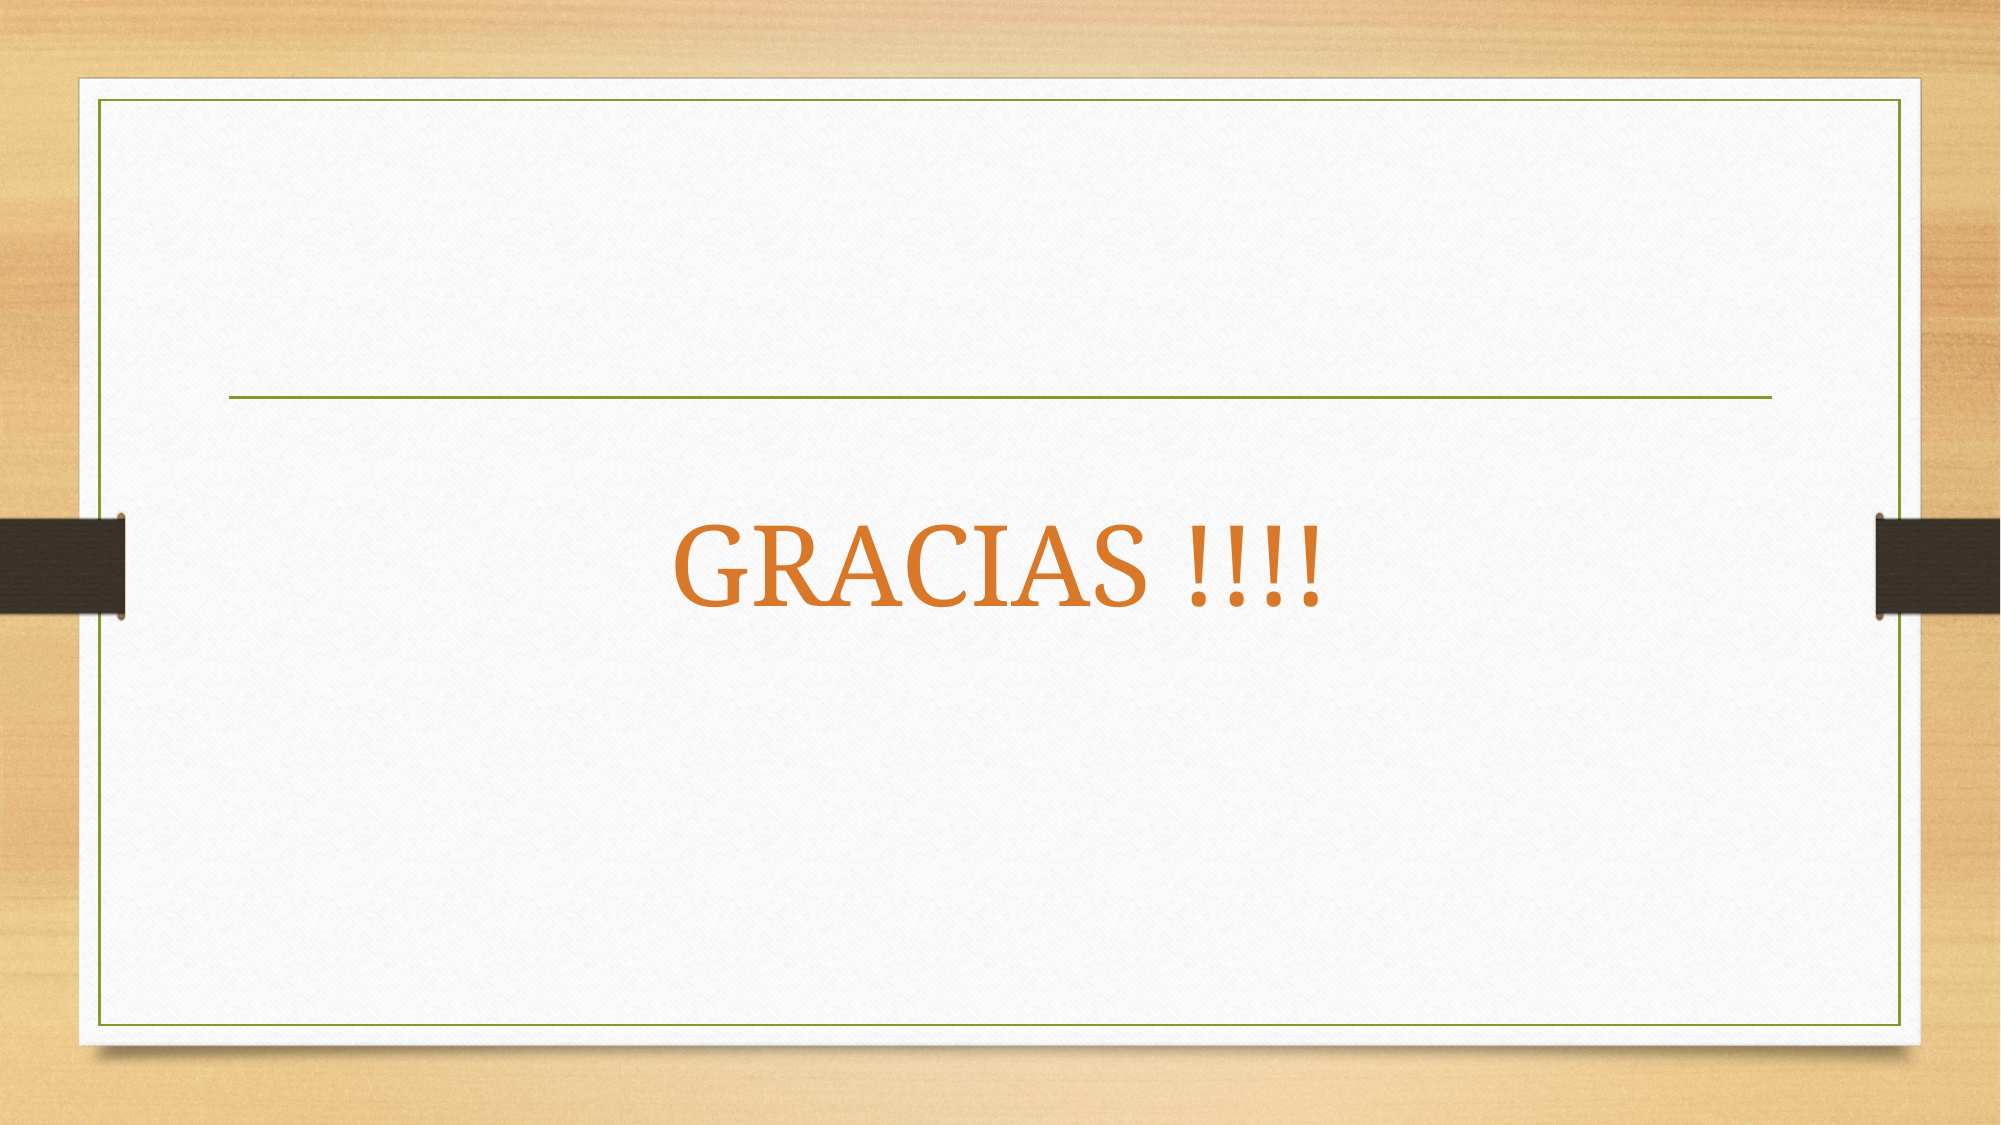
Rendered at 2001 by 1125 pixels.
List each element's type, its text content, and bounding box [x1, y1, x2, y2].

text_box GRACIAS !!!! [654, 486, 1345, 637]
picture [0, 0, 2001, 1125]
